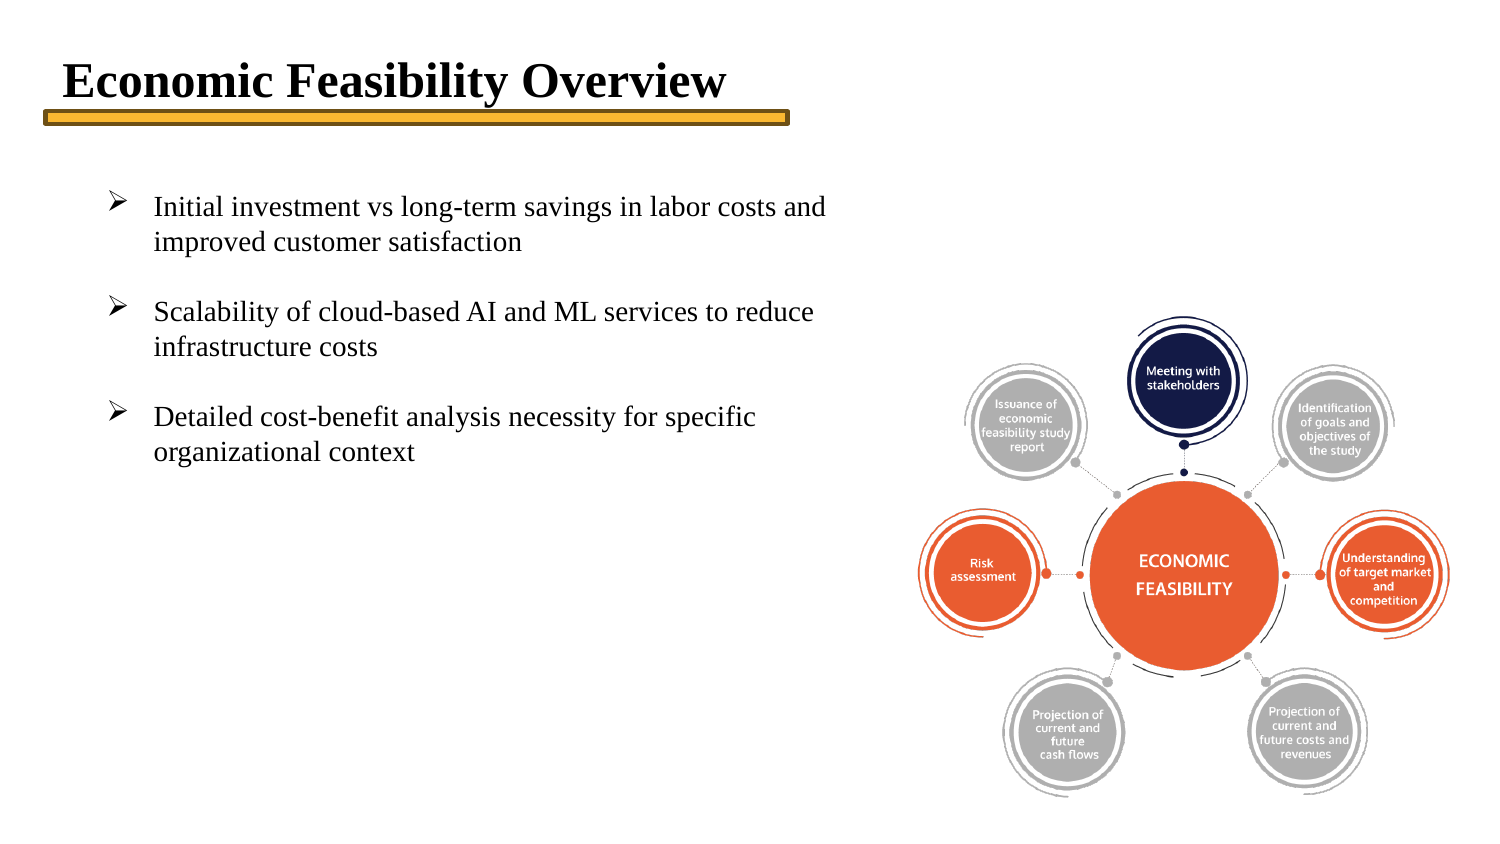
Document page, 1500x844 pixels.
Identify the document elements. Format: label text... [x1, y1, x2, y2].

text_box Initial investment vs long-term savings in labor costs and improved customer satisfaction Scalability of cloud-based AI and ML services to reduce infrastructure costs Detailed cost-benefit analysis necessity for specific organizational context [91, 179, 842, 545]
text_box Economic Feasibility Overview [47, 38, 1315, 118]
picture [910, 303, 1456, 810]
text_box [43, 109, 790, 126]
